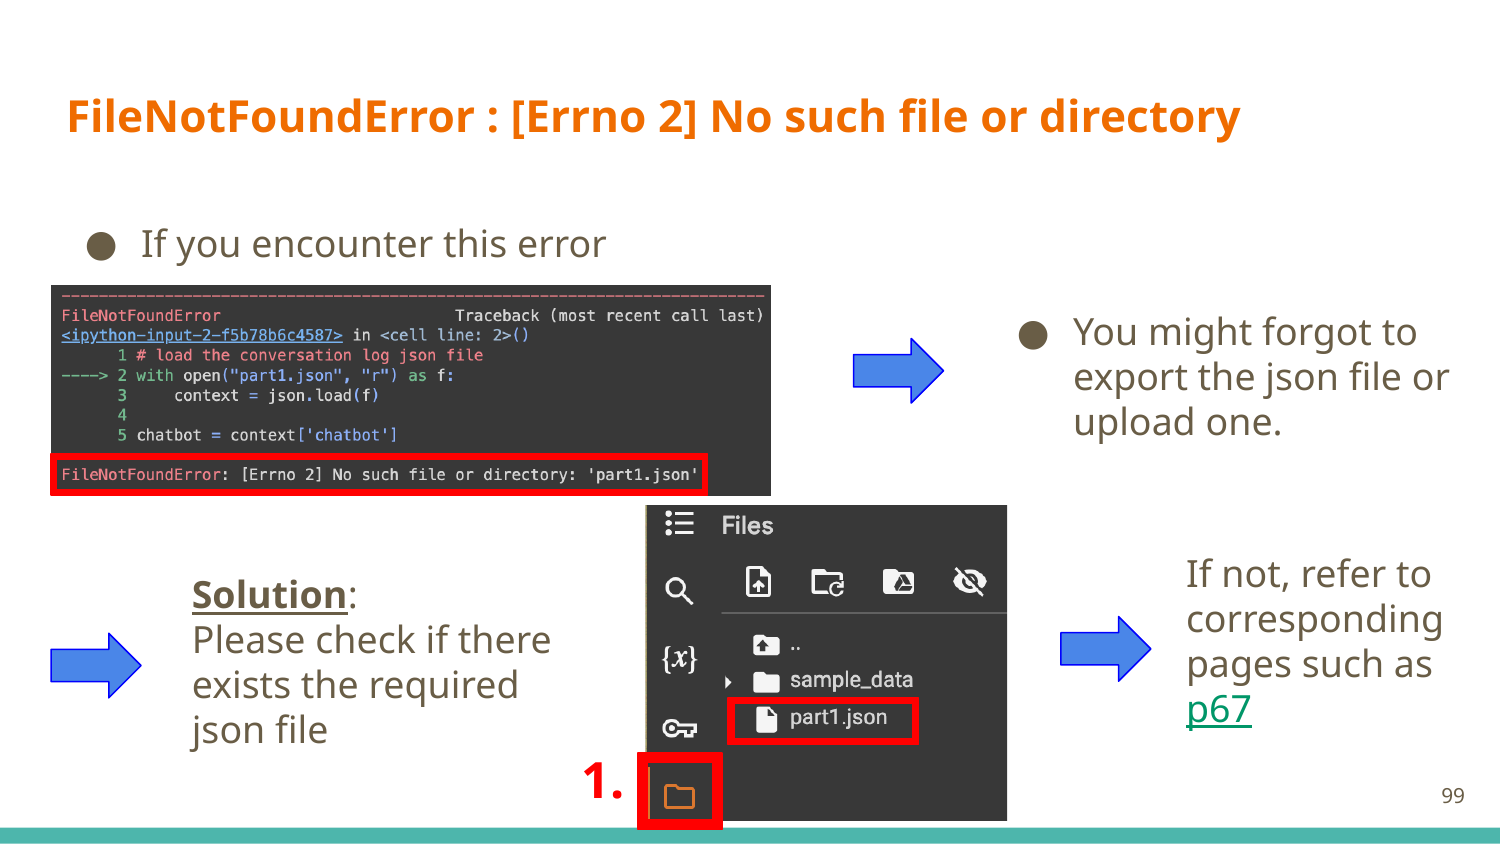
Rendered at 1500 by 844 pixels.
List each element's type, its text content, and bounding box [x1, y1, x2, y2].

text_box If you encounter this error [51, 204, 639, 270]
text_box [1060, 616, 1151, 682]
picture [645, 505, 1008, 821]
text_box You might forgot to export the json file or upload one. [983, 293, 1468, 422]
title FileNotFoundError : [Errno 2] No such file or directory [51, 72, 1449, 189]
text_box Solution: Please check if there exists the required json file [176, 556, 584, 833]
slide_number ‹#› [1389, 764, 1480, 830]
text_box If not, refer to corresponding pages such as p67 [1171, 534, 1468, 765]
text_box 1. [566, 733, 640, 821]
picture [50, 284, 771, 496]
text_box [638, 821, 723, 830]
text_box [853, 338, 944, 404]
text_box [51, 633, 142, 698]
